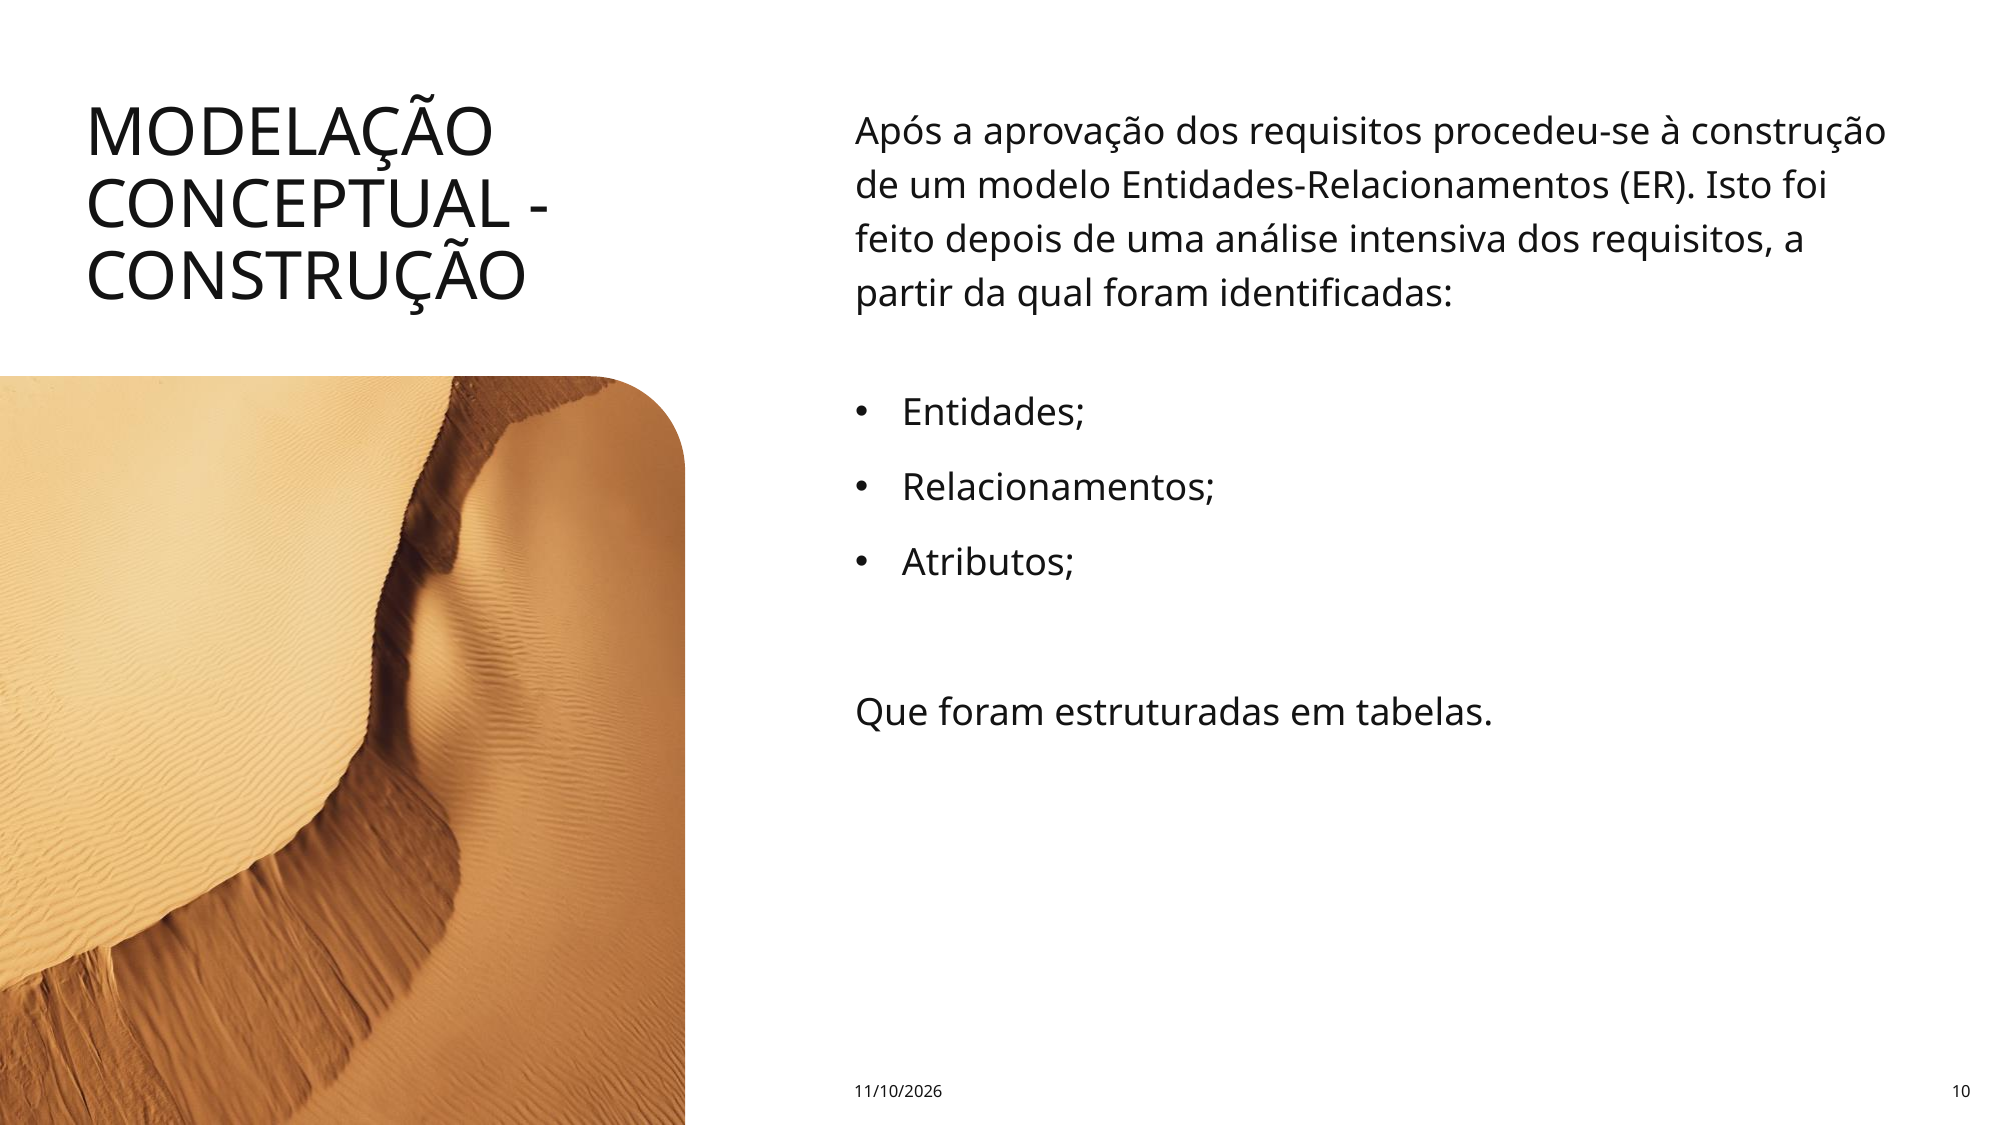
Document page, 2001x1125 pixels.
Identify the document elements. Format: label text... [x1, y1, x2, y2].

title Modelação Conceptual - COnstrução [70, 90, 699, 329]
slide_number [839, 1065, 1306, 1121]
picture [0, 376, 686, 1125]
list Após a aprovação dos requisitos procedeu-se à construção de um modelo Entidades-Relacionamentos (ER). Isto foi feito depois de uma análise intensiva dos requisitos, a partir da qual foram identificadas: Entidades; Relacionamentos; Atributos; Que foram estruturadas em tabelas. [840, 90, 1917, 1040]
slide_number 10 [1910, 1064, 1986, 1120]
